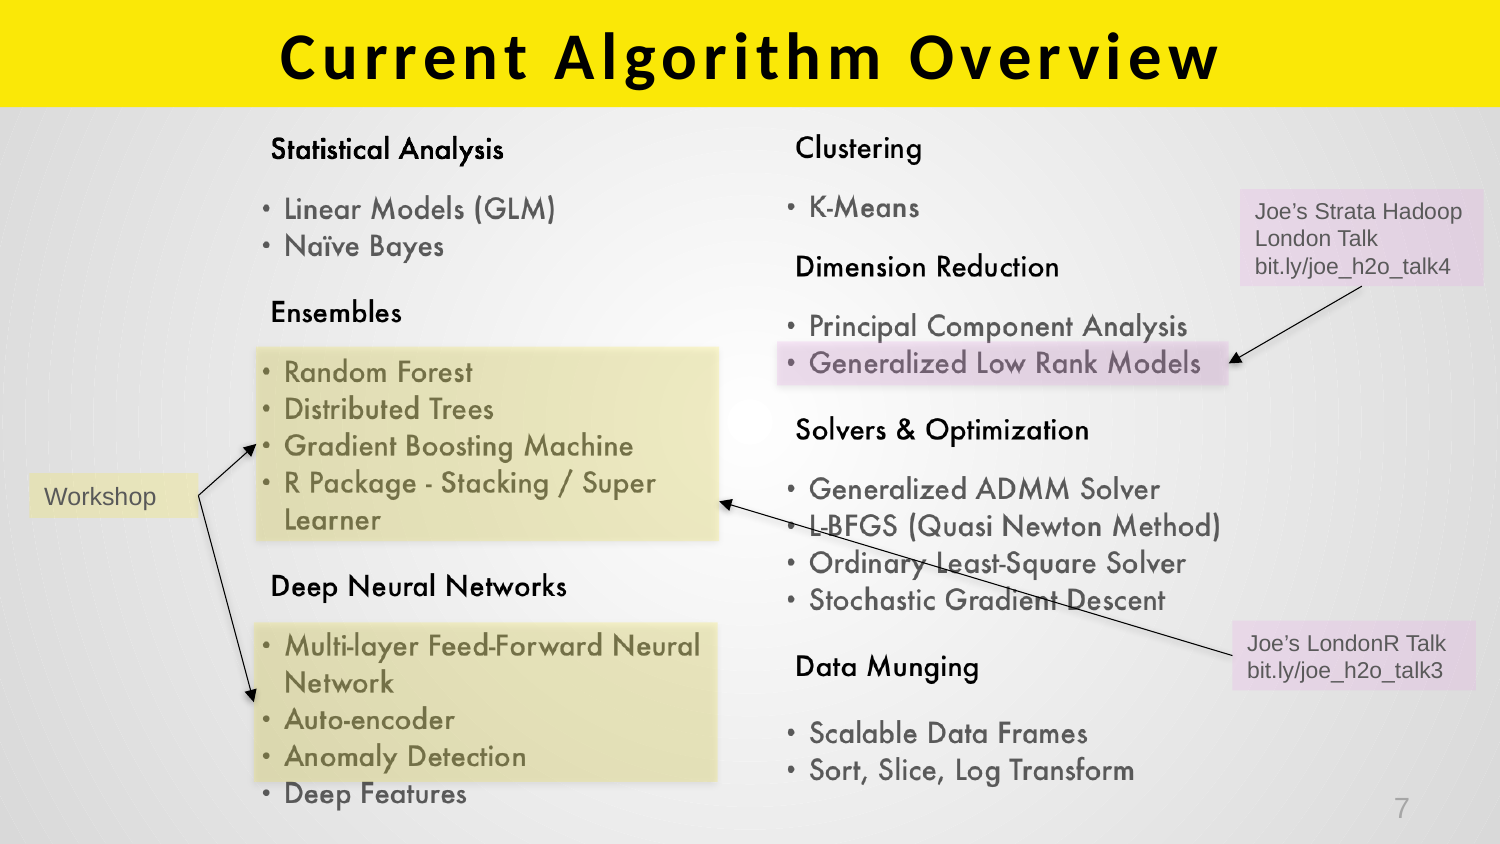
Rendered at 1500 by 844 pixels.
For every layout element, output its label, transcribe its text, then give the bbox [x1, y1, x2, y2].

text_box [718, 501, 1233, 657]
text_box Workshop [29, 473, 193, 518]
picture [256, 89, 1427, 840]
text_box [198, 443, 257, 497]
title Current Algorithm Overview [75, 0, 1425, 108]
text_box Joe’s LondonR Talk bit.ly/joe_h2o_talk3 [1431, 620, 1476, 691]
text_box Joe’s Strata Hadoop London Talk bit.ly/joe_h2o_talk4 [1431, 189, 1484, 287]
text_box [198, 504, 254, 703]
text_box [1228, 287, 1363, 364]
